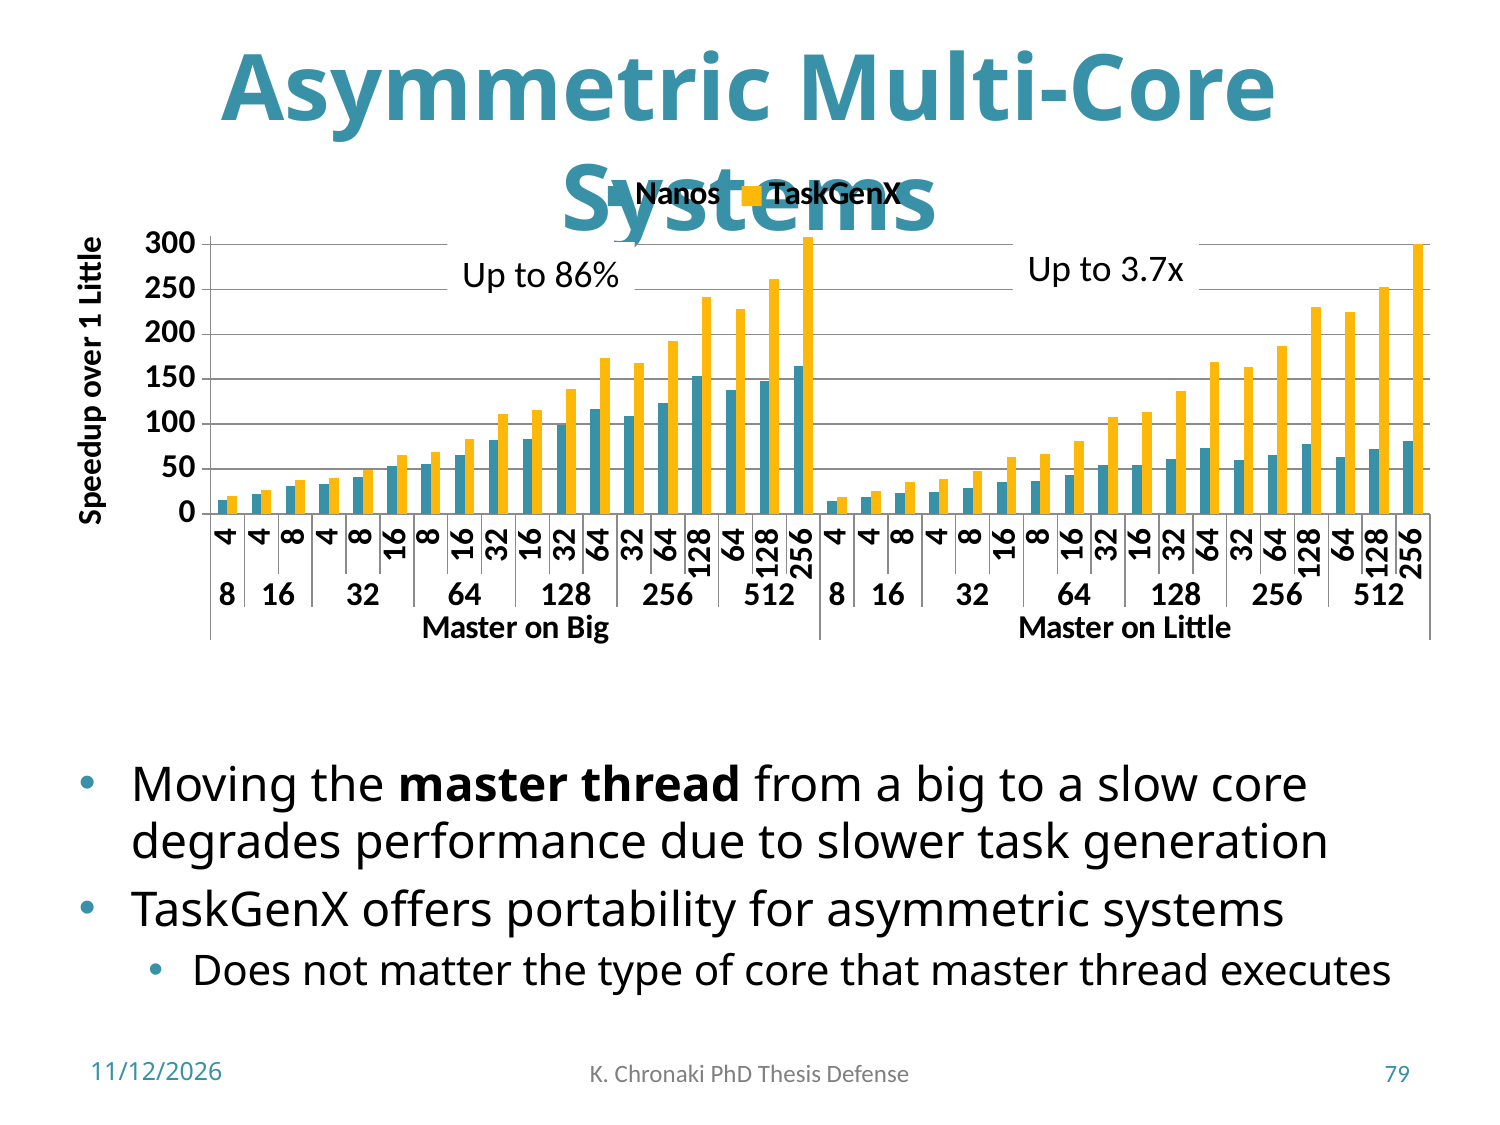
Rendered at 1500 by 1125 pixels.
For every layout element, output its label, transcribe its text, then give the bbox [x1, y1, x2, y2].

footer K. Chronaki PhD Thesis Defense [512, 1042, 988, 1103]
slide_number 79 [1074, 1042, 1425, 1103]
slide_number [75, 1042, 425, 1103]
list Moving the master thread from a big to a slow core degrades performance due to slower task generation TaskGenX offers portability for asymmetric systems Does not matter the type of core that master thread executes [63, 745, 1472, 1008]
chart [65, 161, 1445, 717]
title Asymmetric Multi-Core Systems [75, 45, 1425, 160]
